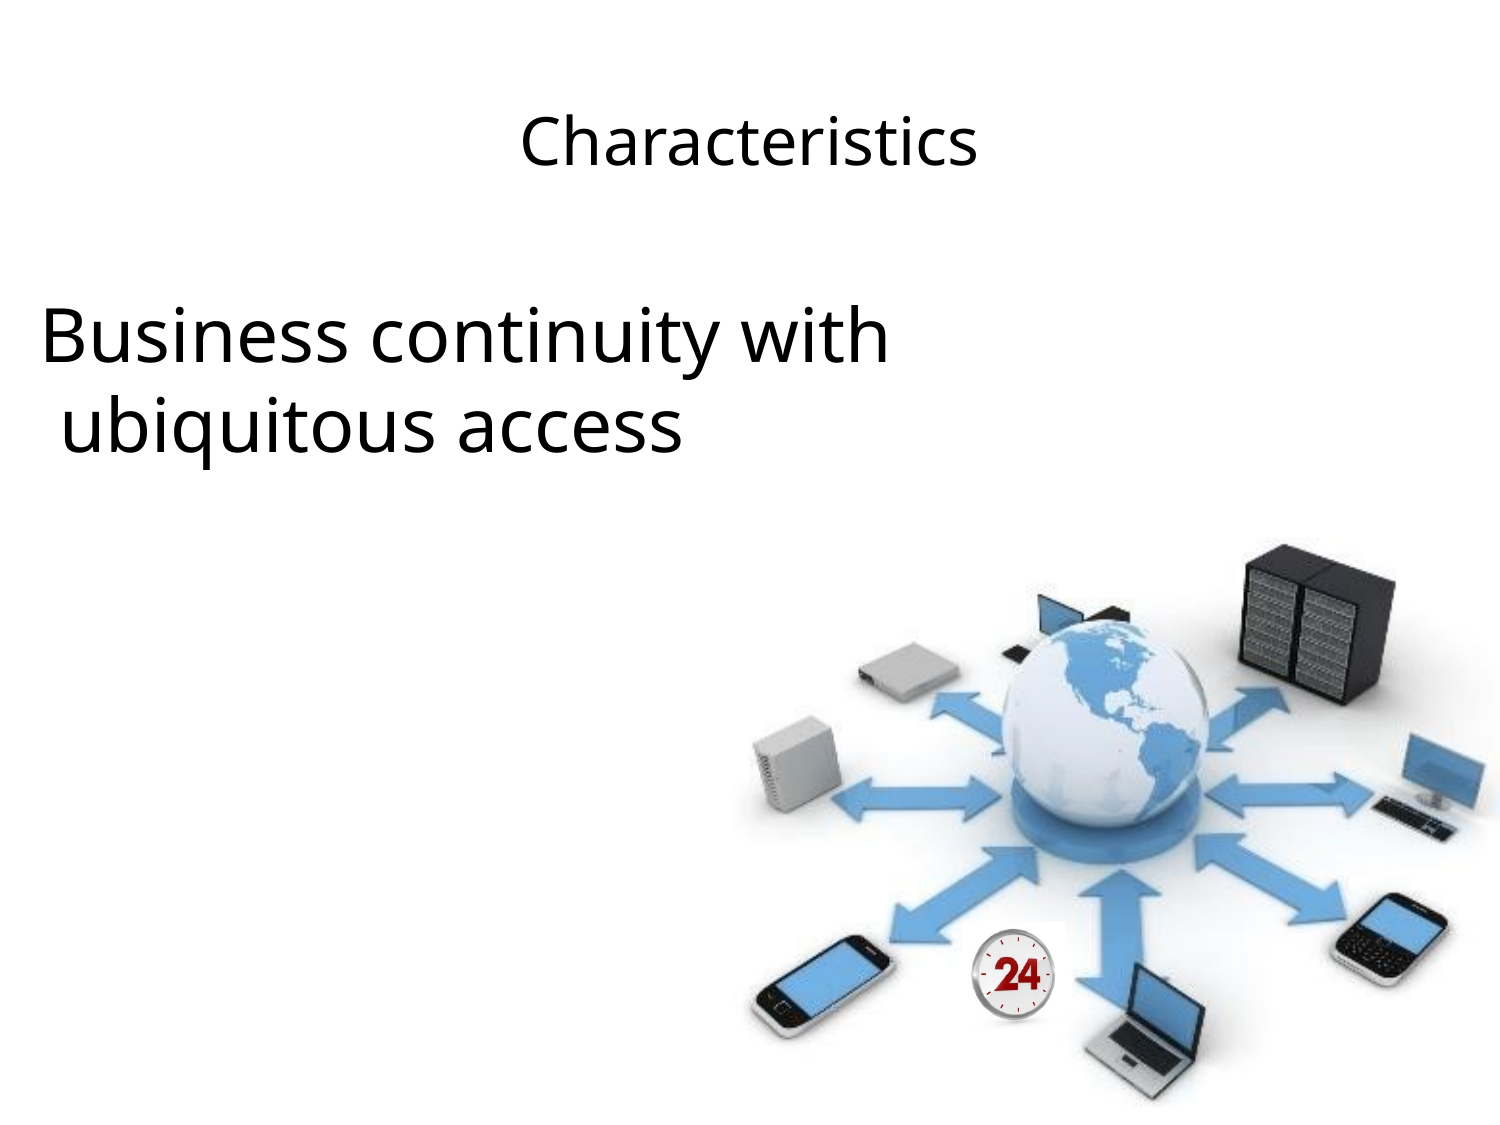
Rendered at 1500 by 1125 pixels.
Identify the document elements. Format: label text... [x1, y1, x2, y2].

picture [734, 537, 1500, 1113]
title Characteristics [75, 45, 1425, 233]
text_box Business continuity with ubiquitous access [24, 280, 1500, 566]
